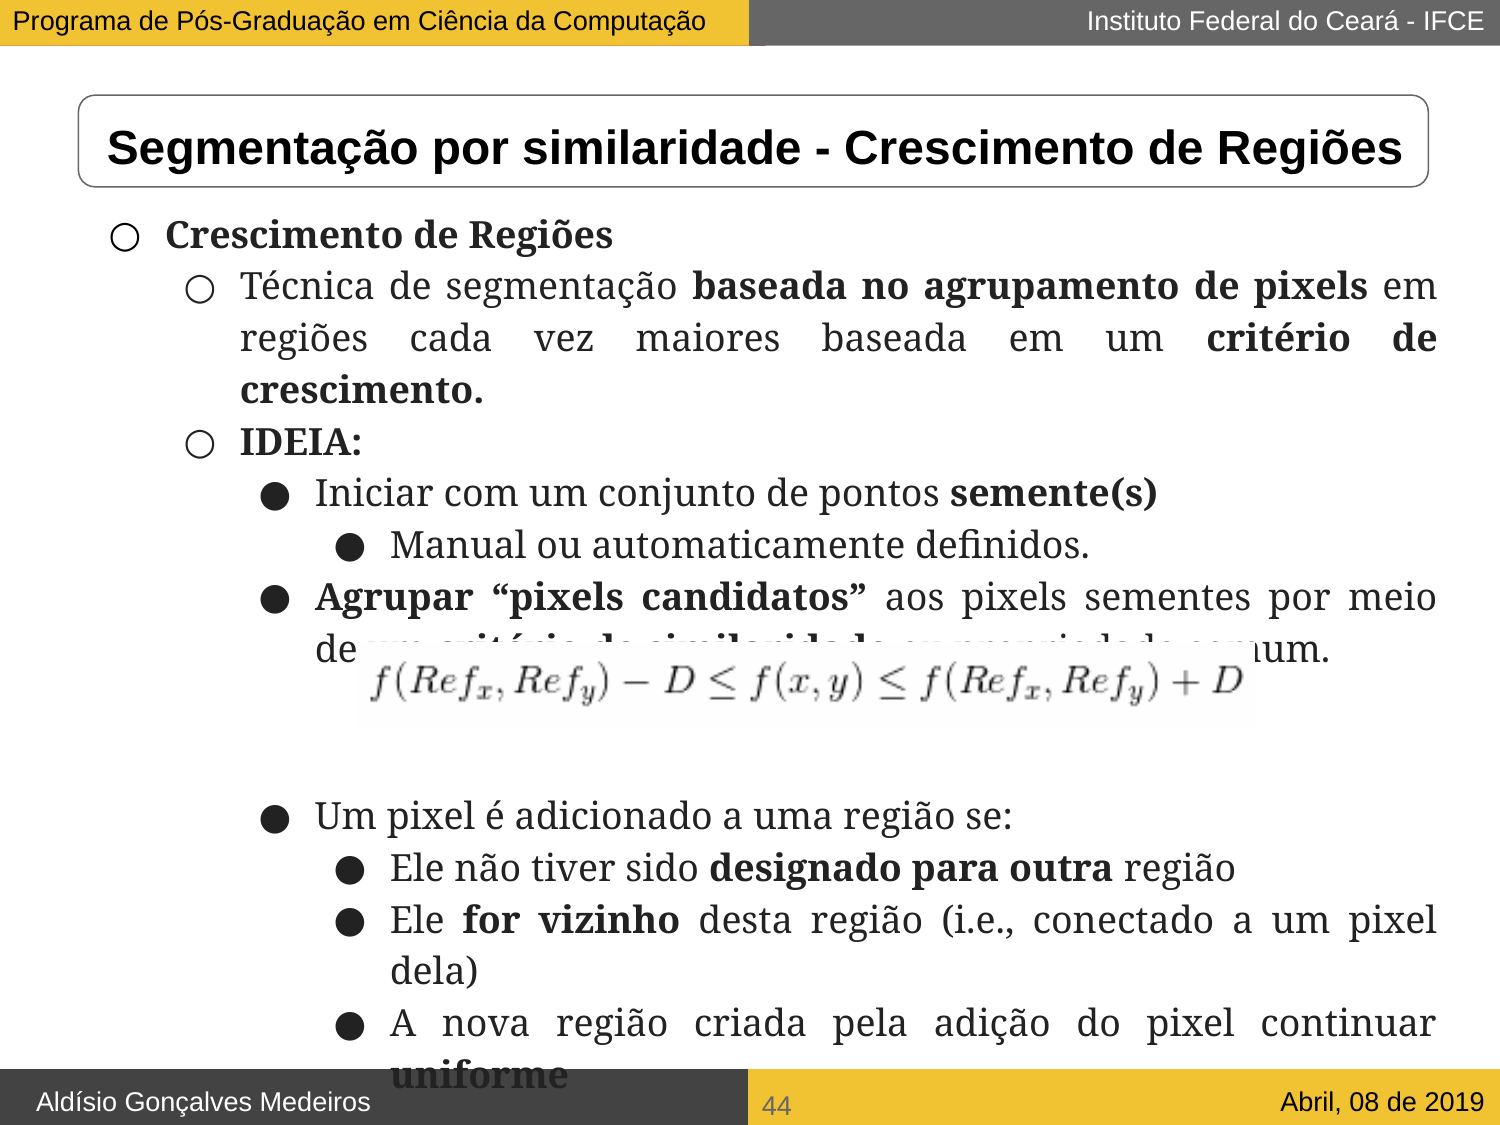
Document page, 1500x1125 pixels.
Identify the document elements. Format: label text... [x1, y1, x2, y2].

text_box <number> [731, 1061, 822, 1125]
text_box Crescimento de Regiões Técnica de segmentação baseada no agrupamento de pixels em regiões cada vez maiores baseada em um critério de crescimento. IDEIA: Iniciar com um conjunto de pontos semente(s) Manual ou automaticamente definidos. Agrupar “pixels candidatos” aos pixels sementes por meio de um critério de similaridade ou propriedade comum. Um pixel é adicionado a uma região se: Ele não tiver sido designado para outra região Ele for vizinho desta região (i.e., conectado a um pixel dela) A nova região criada pela adição do pixel continuar uniforme Em imagens monocromáticas utiliza-se a intensidade dos pixels associada a uma propriedade espacial. [74, 188, 1453, 804]
text_box Segmentação por similaridade - Crescimento de Regiões [88, 99, 1424, 192]
picture [357, 642, 1255, 729]
